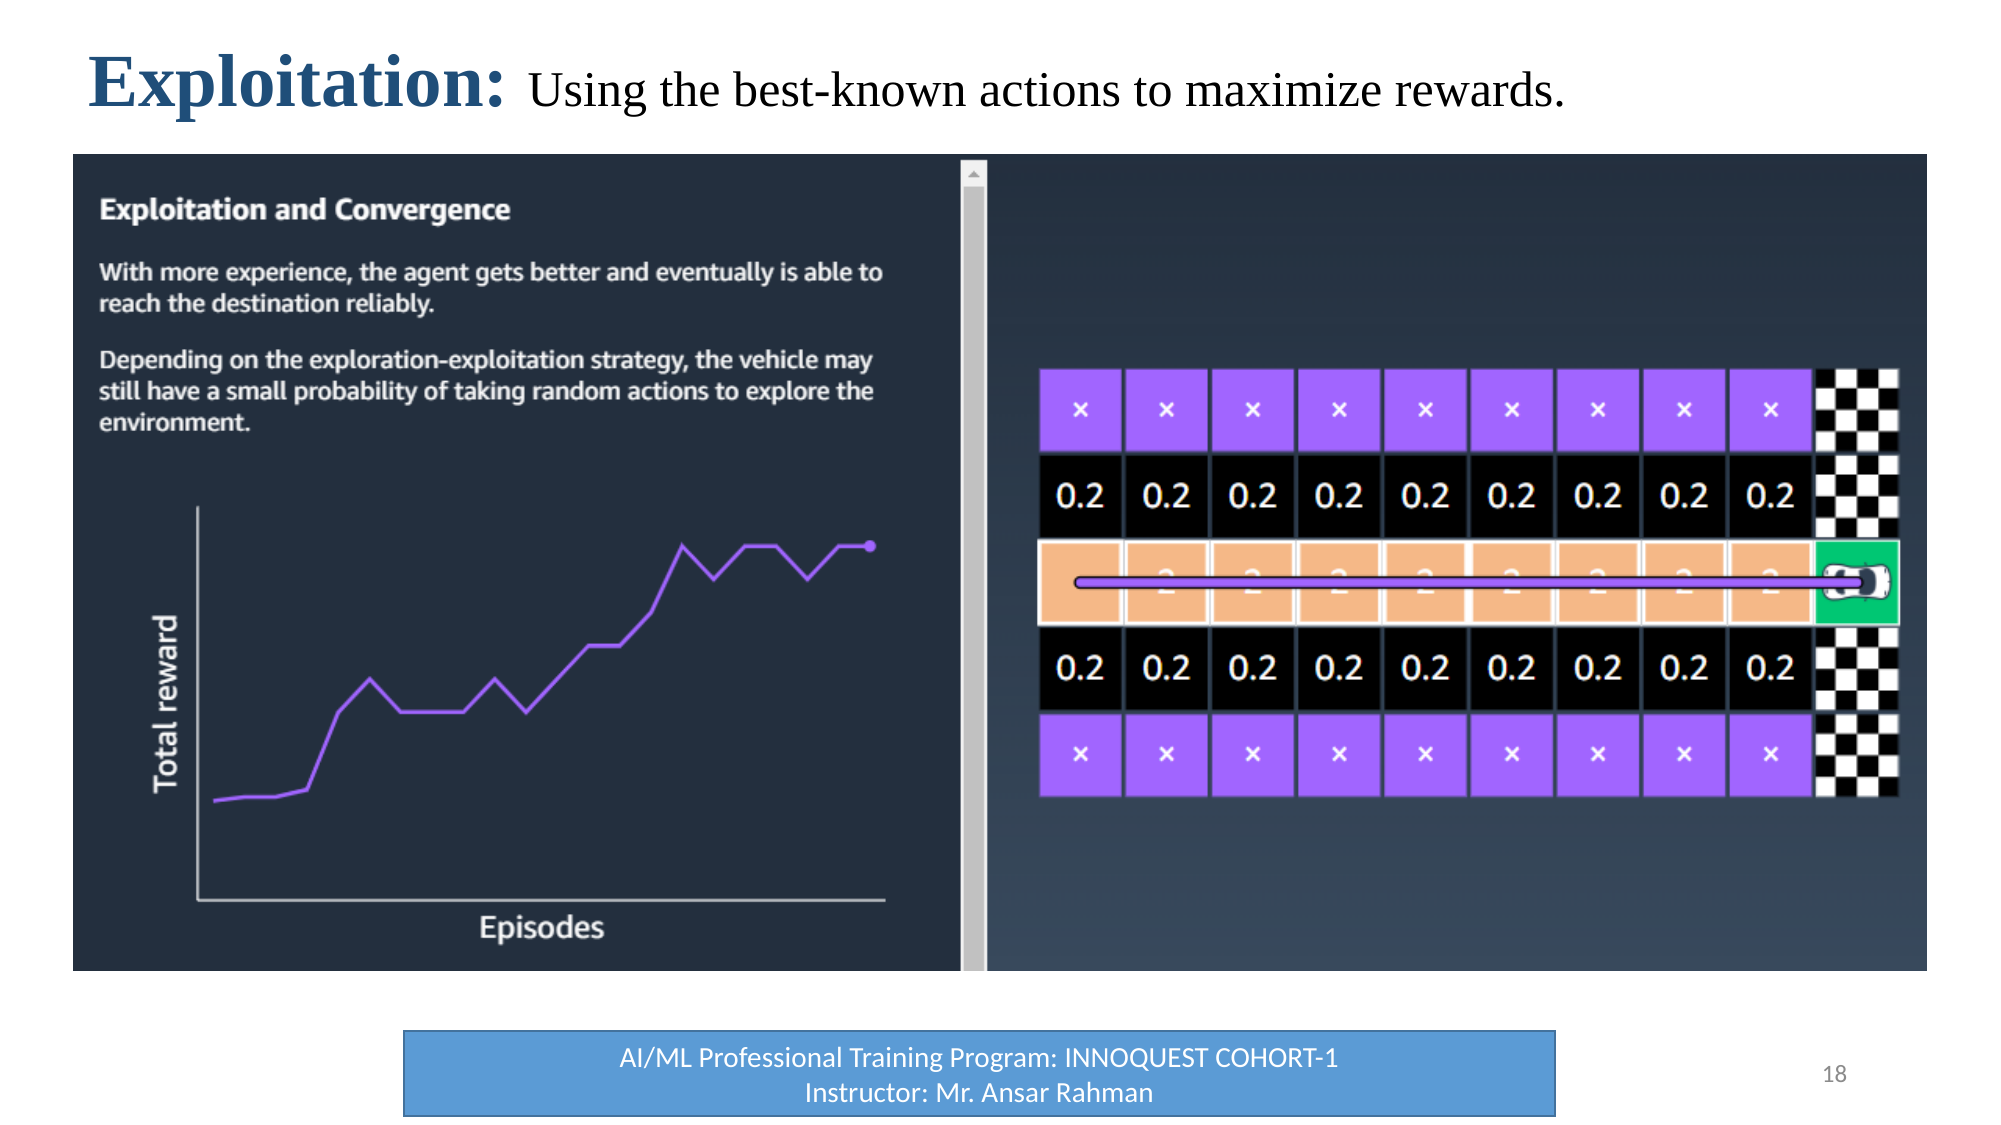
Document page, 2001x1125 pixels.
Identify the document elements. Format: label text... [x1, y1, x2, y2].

slide_number 18 [1412, 1042, 1863, 1103]
text_box AI/ML Professional Training Program: INNOQUEST COHORT-1 Instructor: Mr. Ansar Rahman [403, 1030, 1556, 1117]
title Exploitation: Using the best-known actions to maximize rewards. [73, 26, 1967, 138]
picture [73, 154, 1927, 971]
